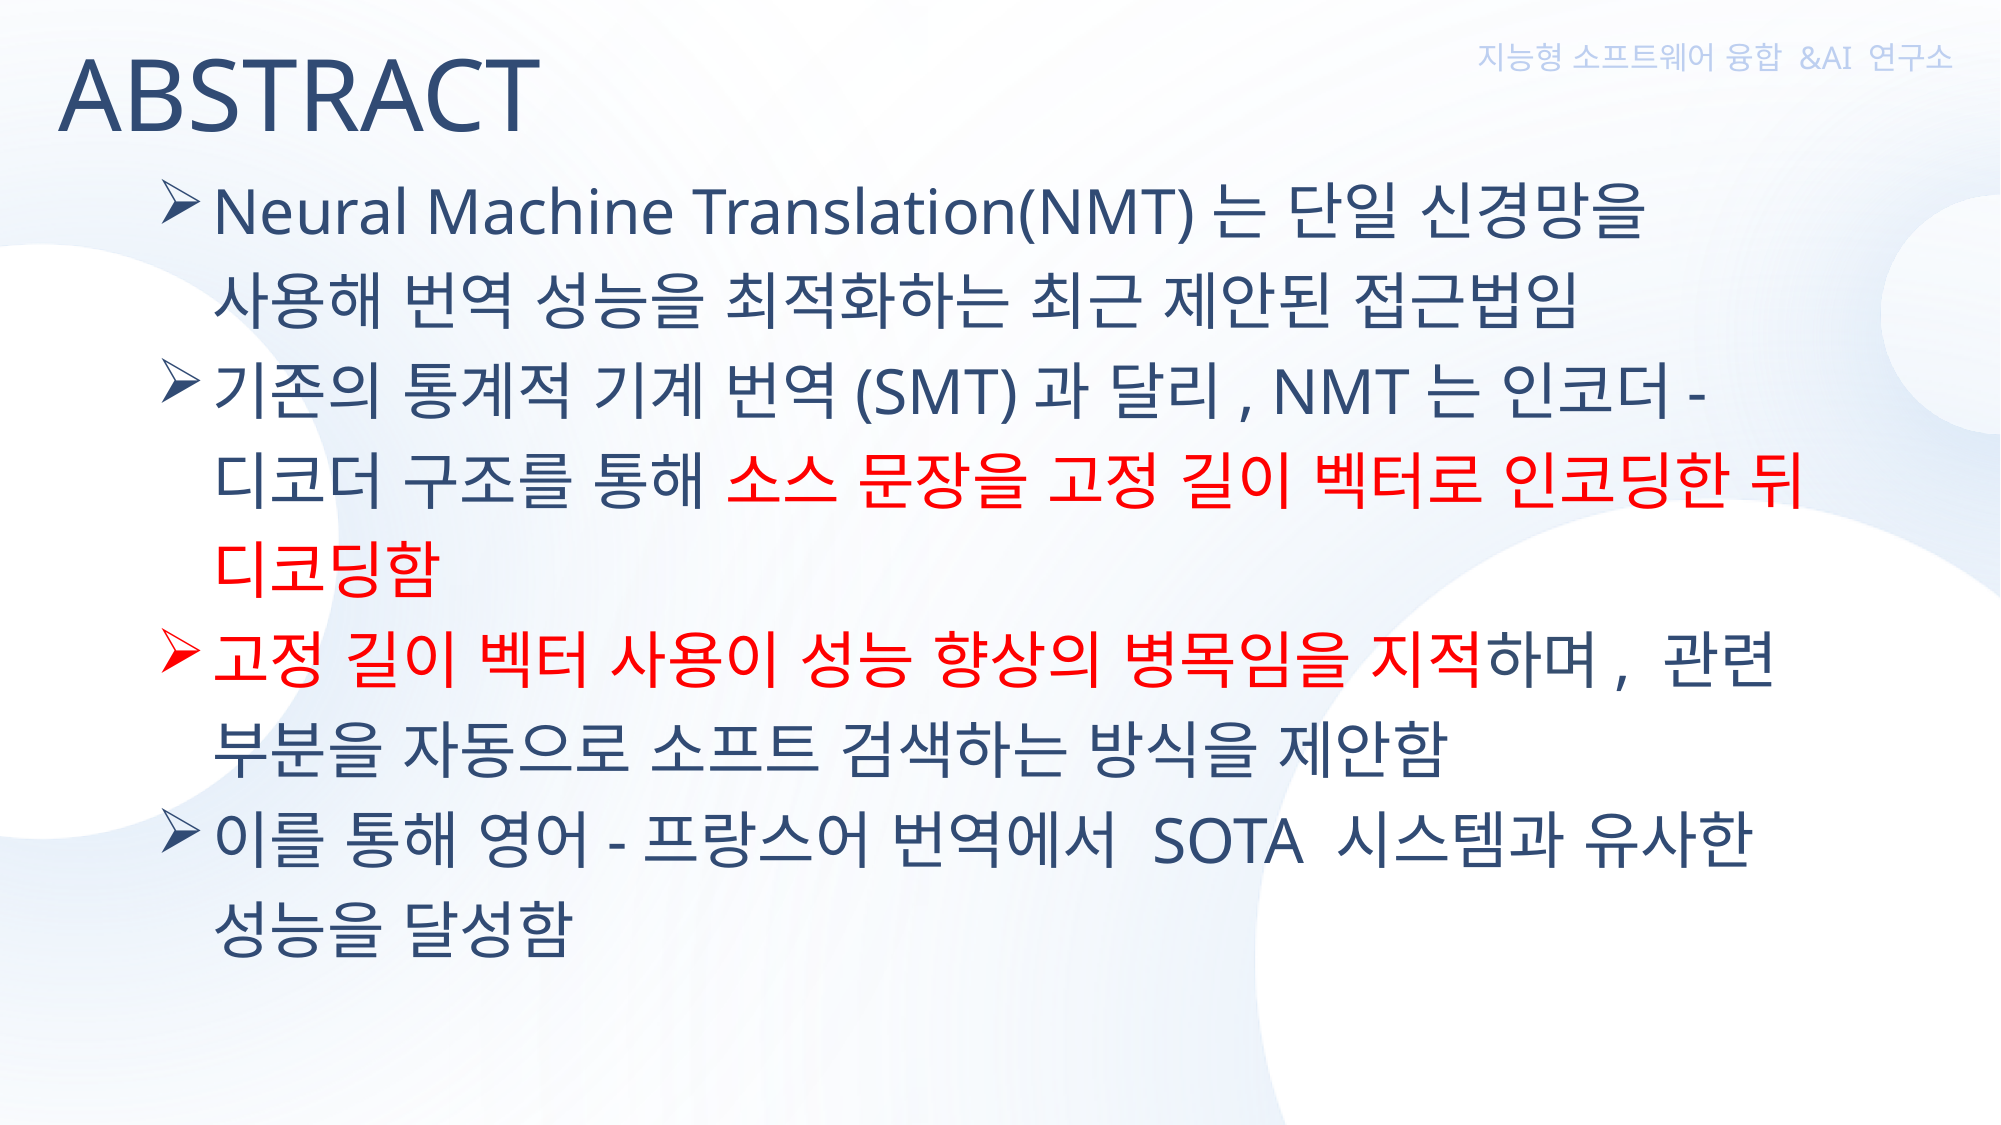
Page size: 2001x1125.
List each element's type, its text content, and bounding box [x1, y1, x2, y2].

text_box ABSTRACT [44, 0, 1433, 159]
picture [0, 0, 2001, 1125]
text_box Neural Machine Translation(NMT)는 단일 신경망을 사용해 번역 성능을 최적화하는 최근 제안된 접근법임 기존의 통계적 기계 번역(SMT)과 달리, NMT는 인코더-디코더 구조를 통해 소스 문장을 고정 길이 벡터로 인코딩한 뒤 디코딩함 고정 길이 벡터 사용이 성능 향상의 병목임을 지적하며, 관련 부분을 자동으로 소프트 검색하는 방식을 제안함 이를 통해 영어-프랑스어 번역에서 SOTA 시스템과 유사한 성능을 달성함 [141, 149, 1831, 974]
